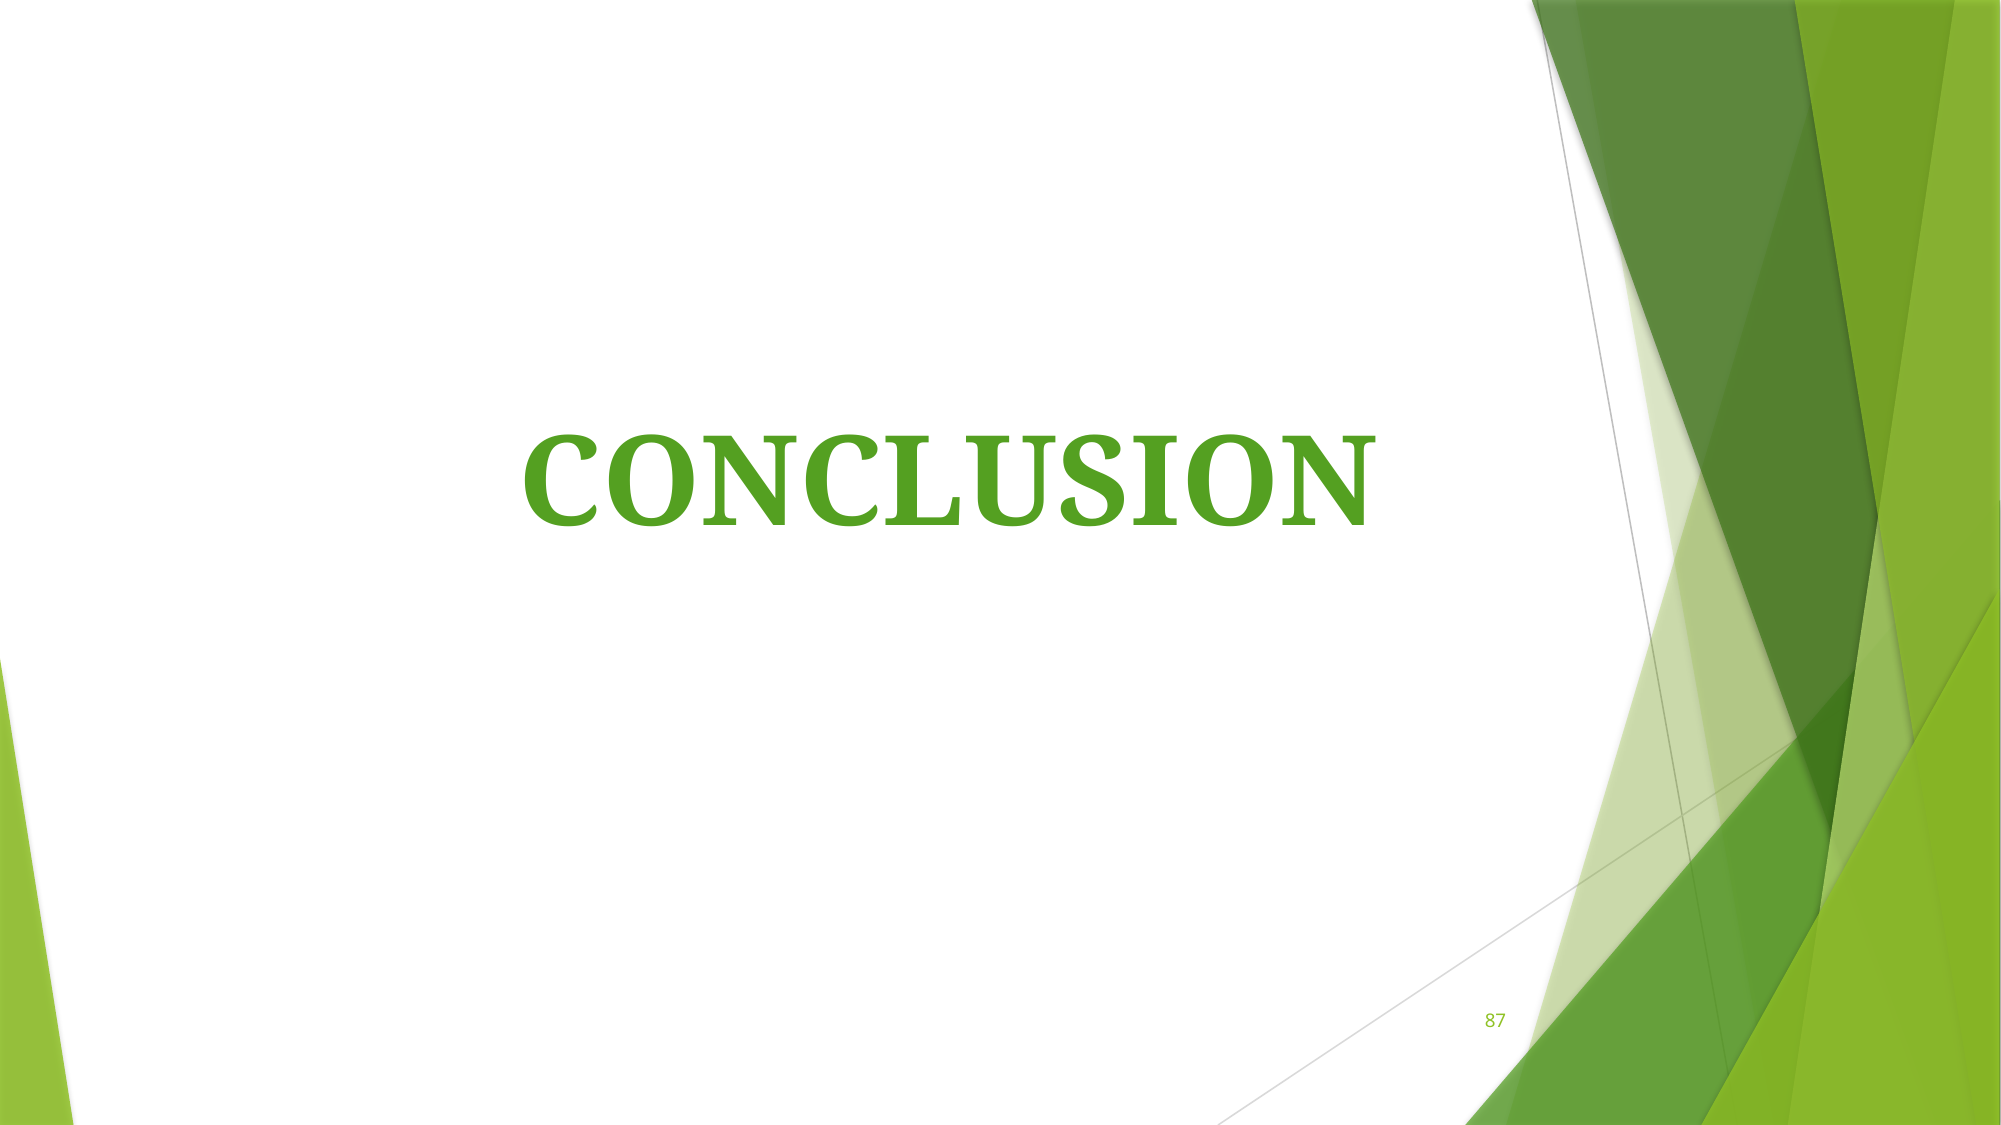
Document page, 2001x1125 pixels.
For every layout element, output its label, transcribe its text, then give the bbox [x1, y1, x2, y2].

slide_number 87 [1409, 991, 1522, 1051]
text_box CONCLUSION [503, 393, 1394, 559]
